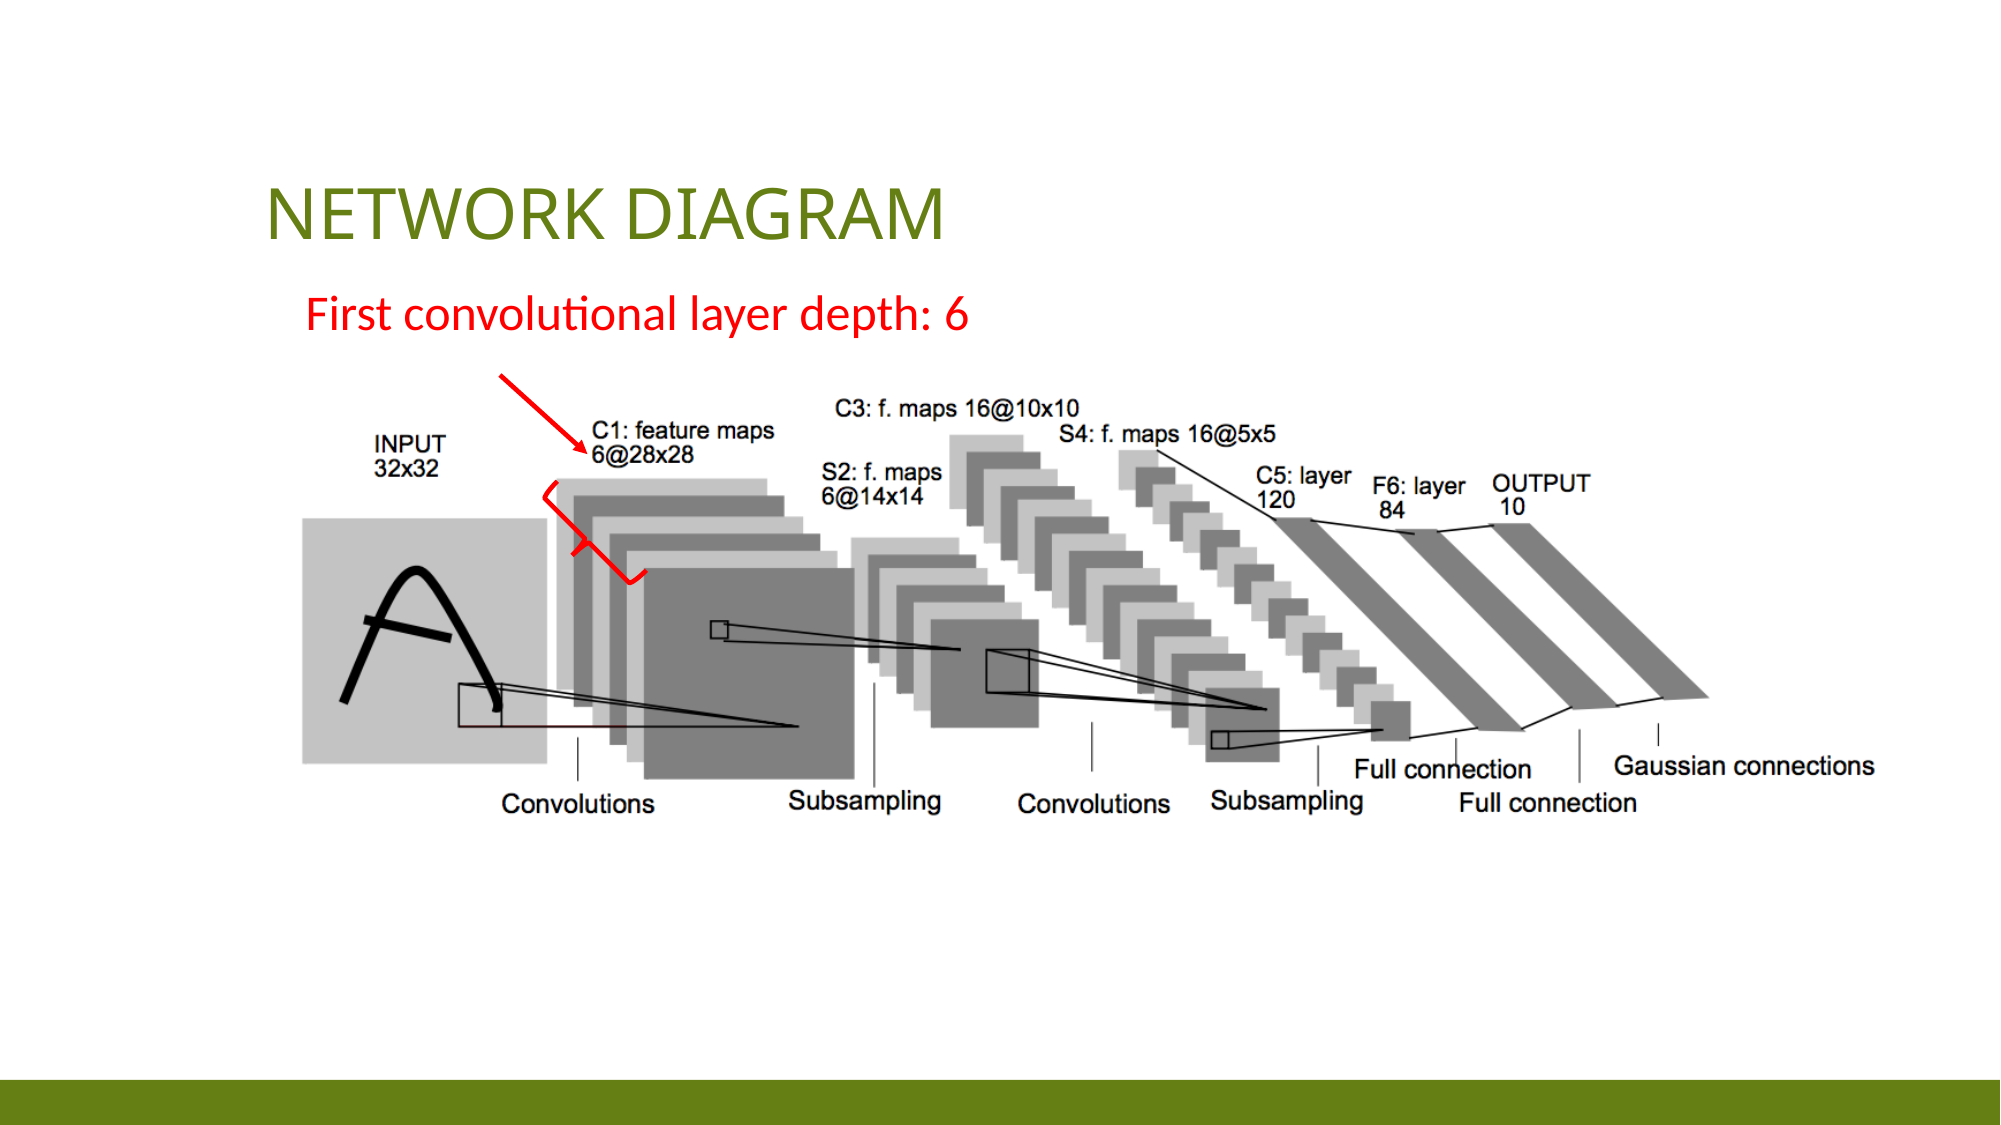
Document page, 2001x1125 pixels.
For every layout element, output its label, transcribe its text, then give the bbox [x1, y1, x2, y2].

title Network diagram [249, 75, 1750, 263]
text_box First convolutional layer depth: 6 [290, 273, 985, 349]
picture [287, 374, 1893, 834]
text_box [499, 374, 588, 455]
